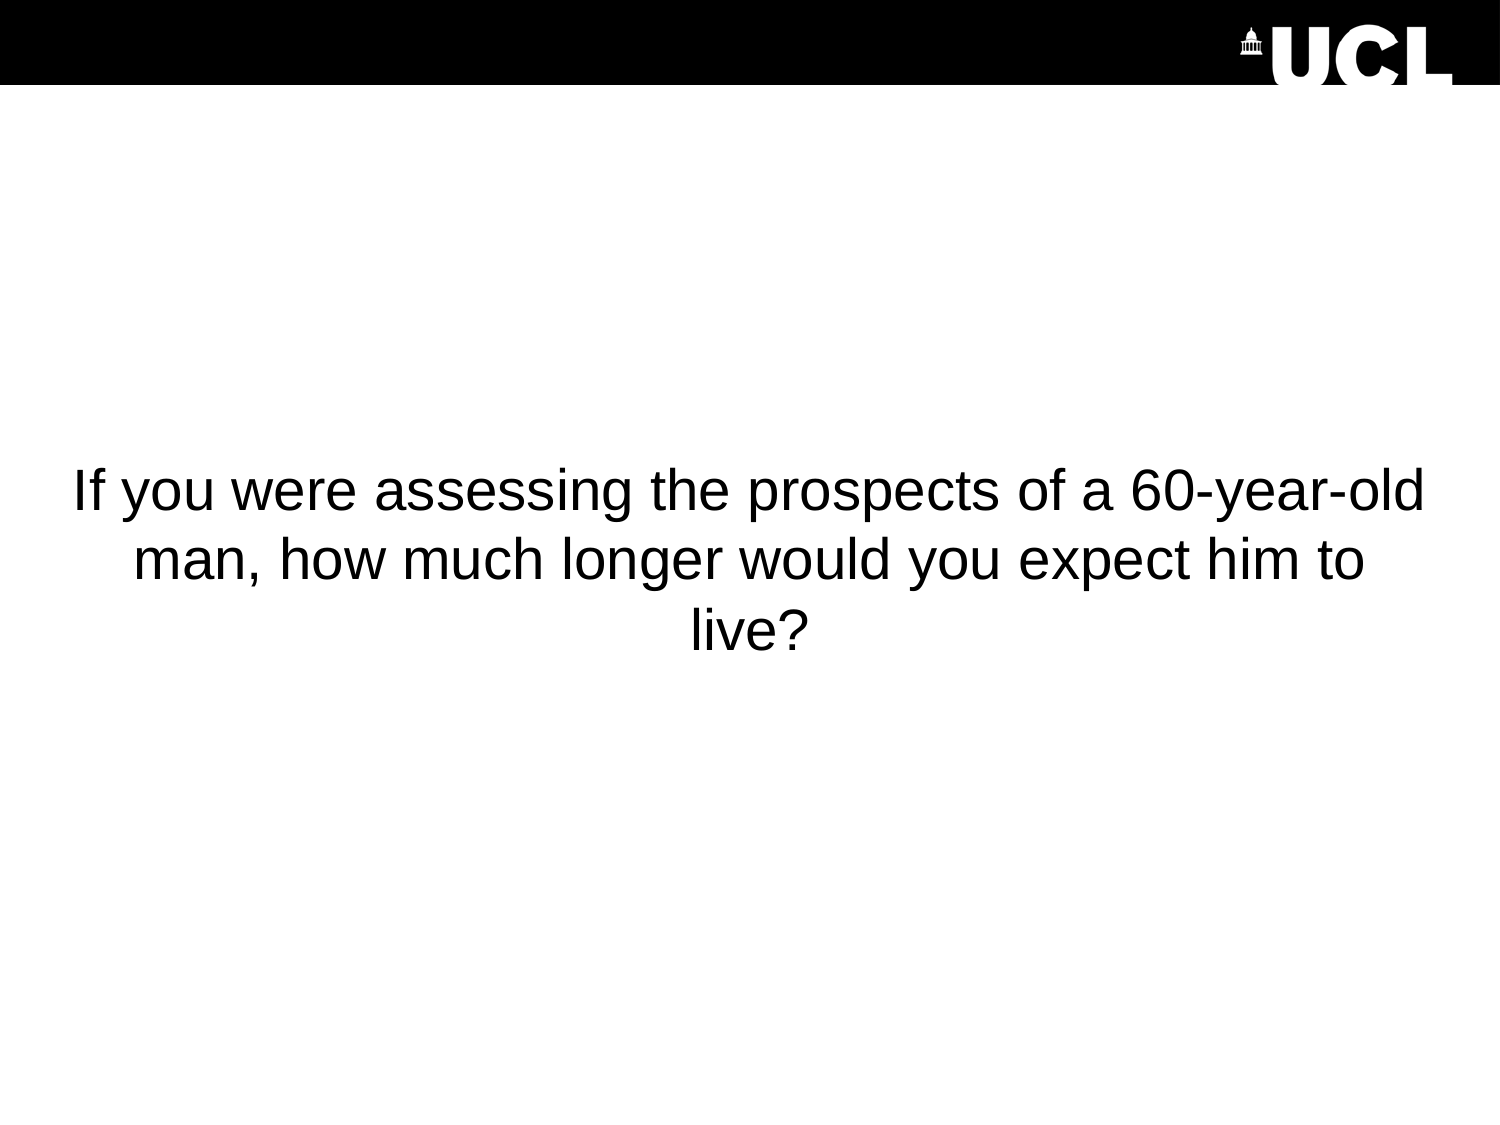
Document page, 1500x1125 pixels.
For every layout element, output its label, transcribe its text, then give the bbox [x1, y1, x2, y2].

list If you were assessing the prospects of a 60-year-old man, how much longer would you expect him to live? [54, 444, 1447, 1012]
picture [0, 0, 1500, 85]
